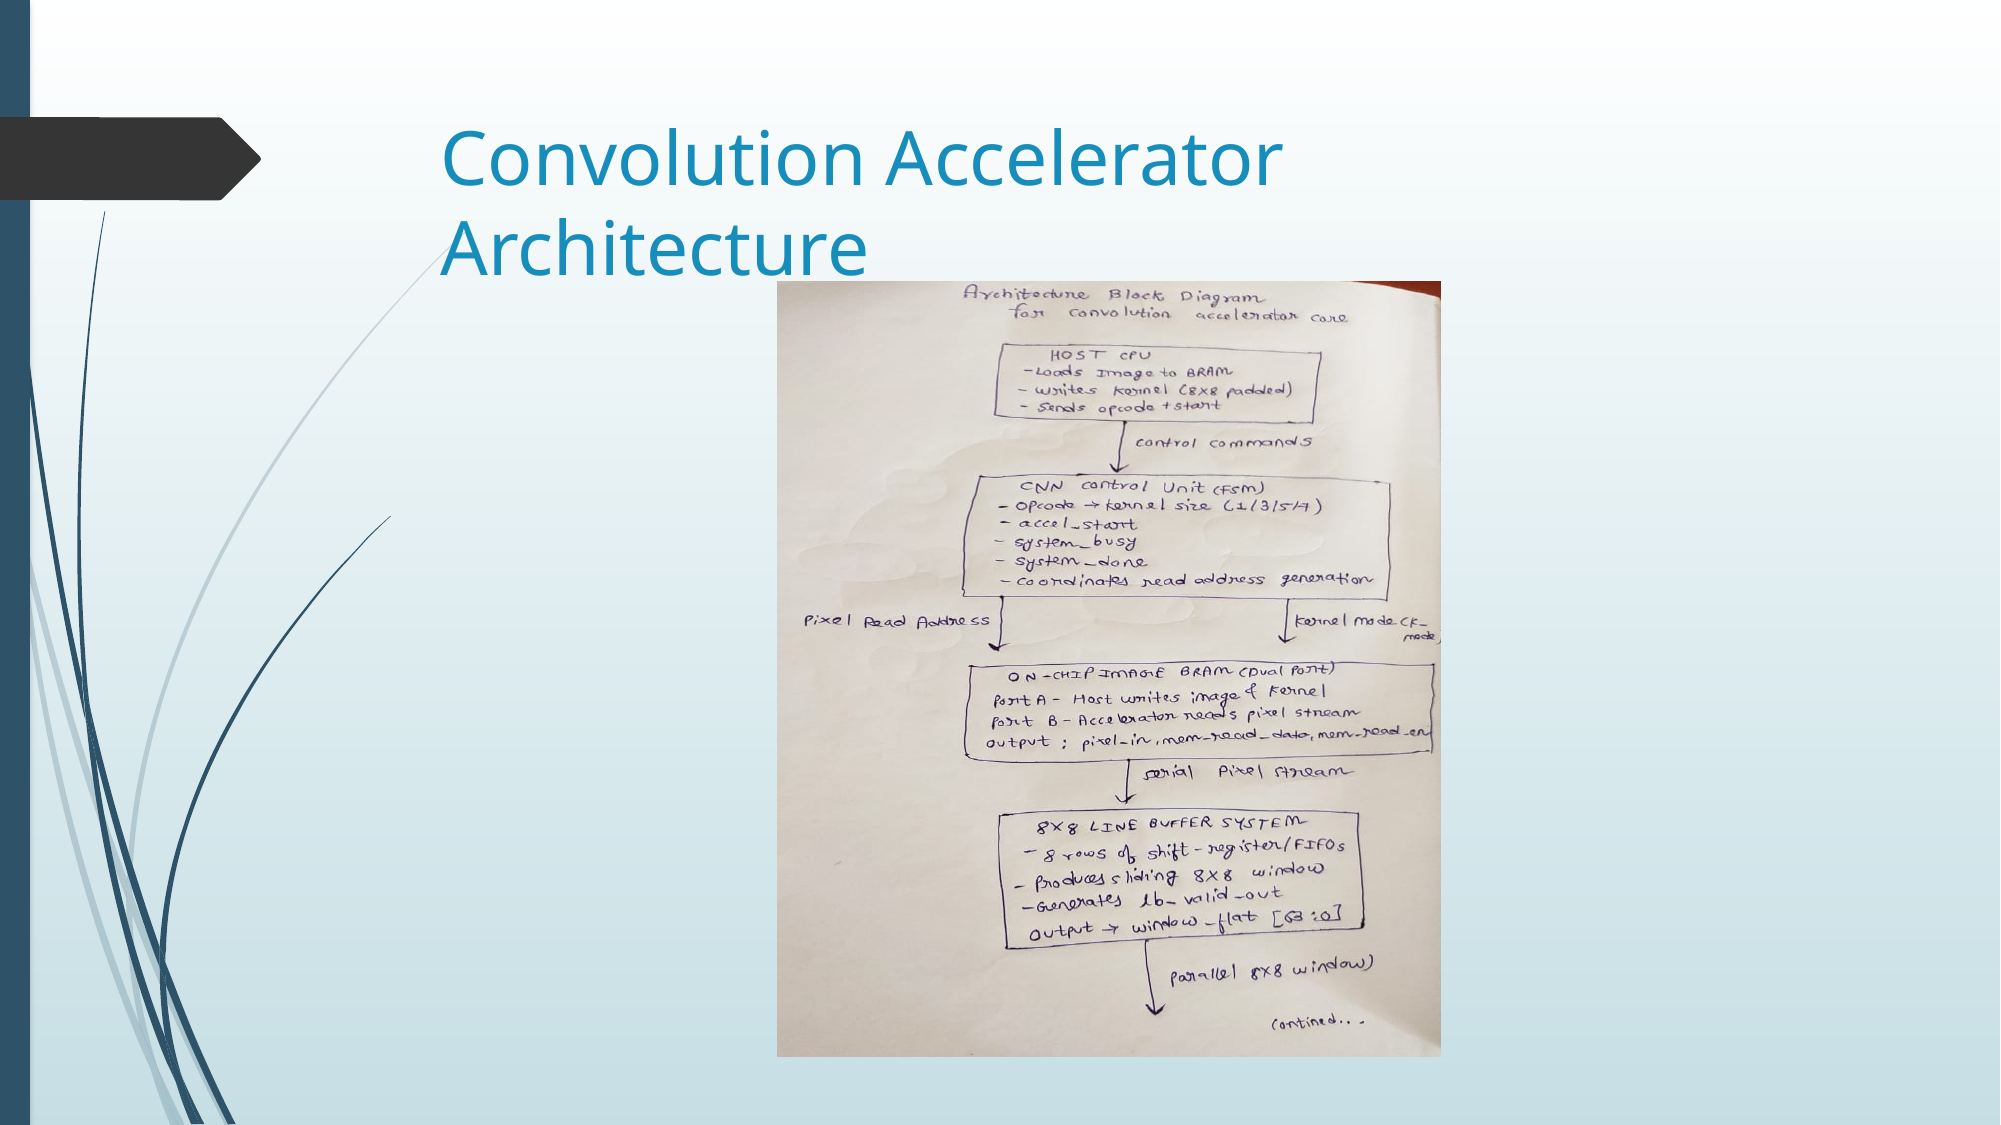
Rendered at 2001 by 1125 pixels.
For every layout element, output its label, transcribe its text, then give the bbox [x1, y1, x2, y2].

title ​Convolution Accelerator Architecture [425, 102, 1888, 313]
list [776, 281, 1441, 1058]
